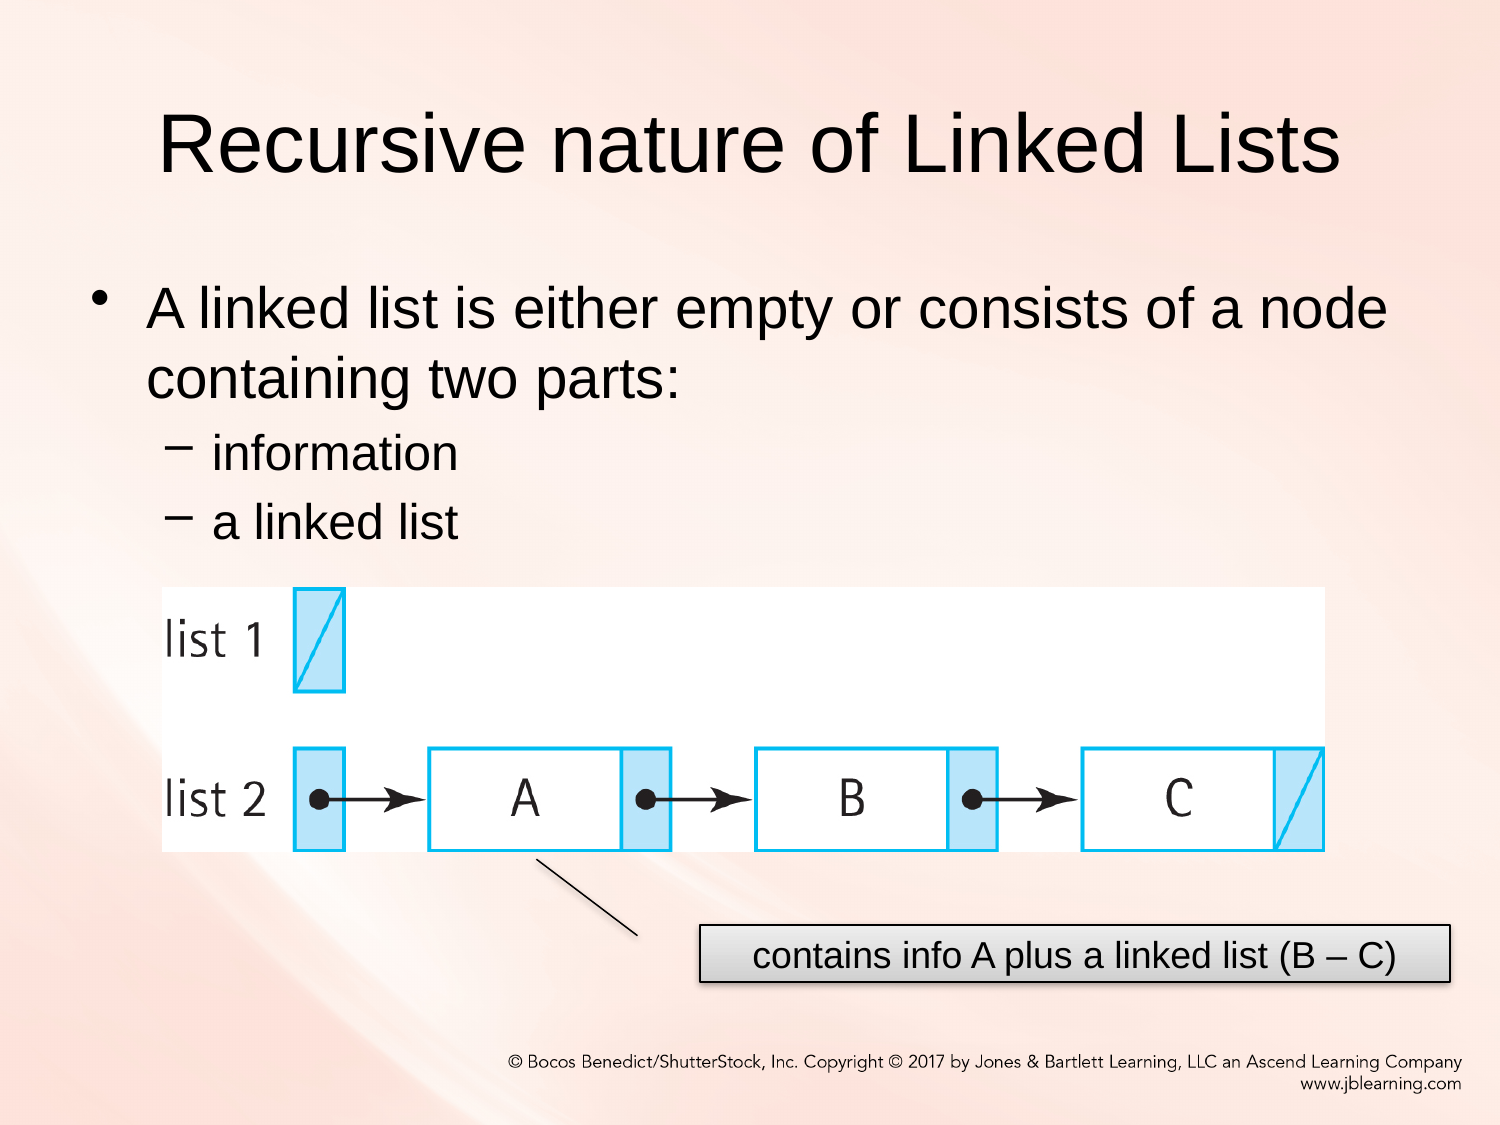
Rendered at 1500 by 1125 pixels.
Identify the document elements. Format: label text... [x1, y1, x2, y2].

text_box contains info A plus a linked list (B – C) [536, 860, 638, 937]
title Recursive nature of Linked Lists [75, 45, 1425, 233]
picture [0, 0, 1500, 1125]
text_box contains info A plus a linked list (B – C) [699, 924, 1451, 983]
list A linked list is either empty or consists of a node containing two parts: information a linked list [75, 262, 1425, 1005]
